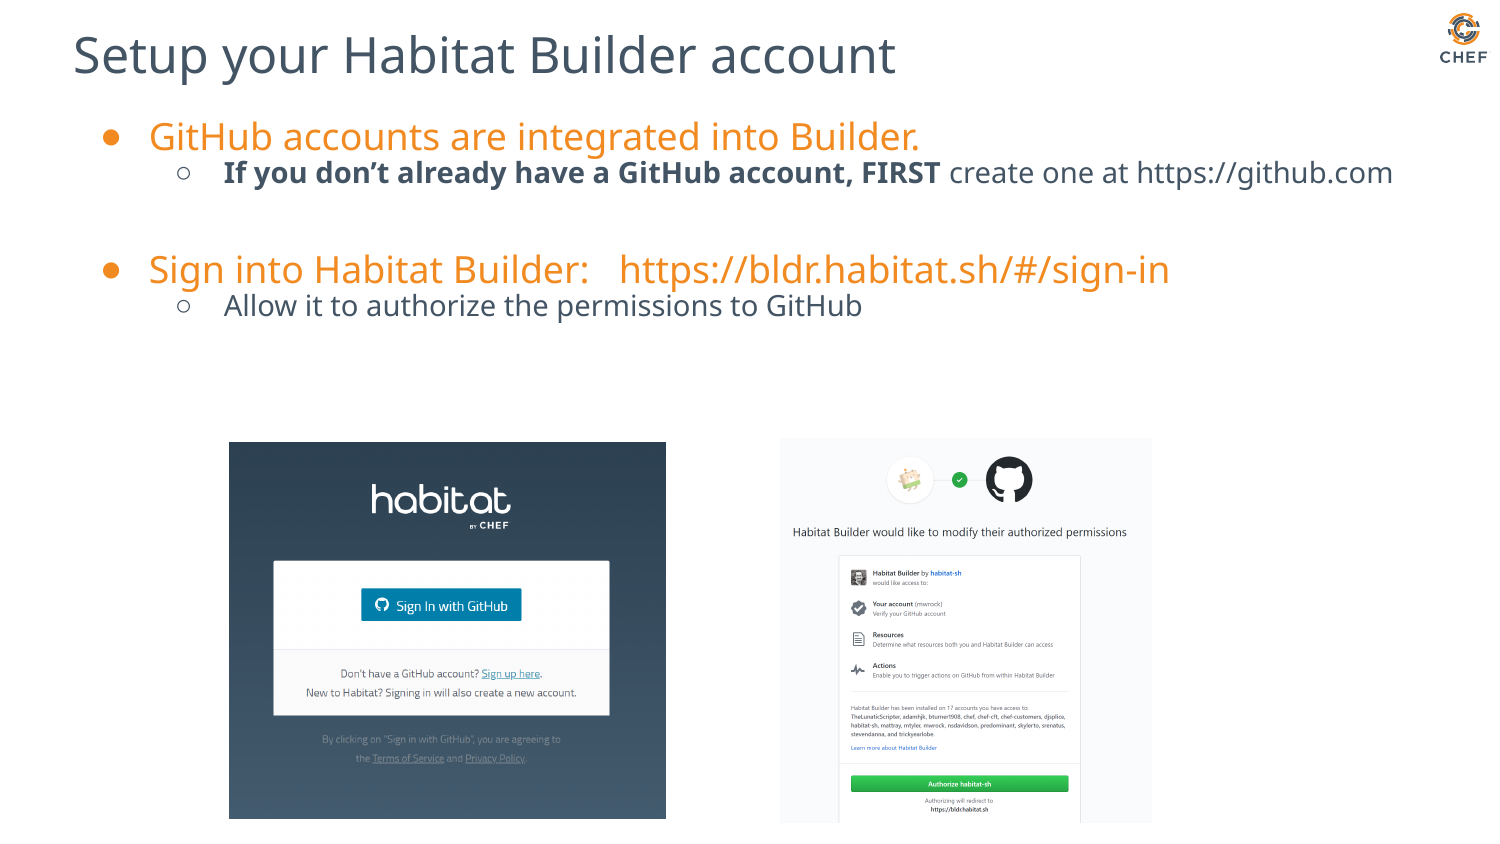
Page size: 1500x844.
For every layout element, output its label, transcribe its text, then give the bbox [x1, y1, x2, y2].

title Setup your Habitat Builder account [62, 19, 1438, 88]
picture [779, 437, 1153, 824]
picture [1440, 13, 1491, 63]
picture [229, 442, 666, 819]
list GitHub accounts are integrated into Builder. If you don’t already have a GitHub account, FIRST create one at https://github.com Sign into Habitat Builder: https://bldr.habitat.sh/#/sign-in Allow it to authorize the permissions to GitHub [62, 106, 1438, 415]
